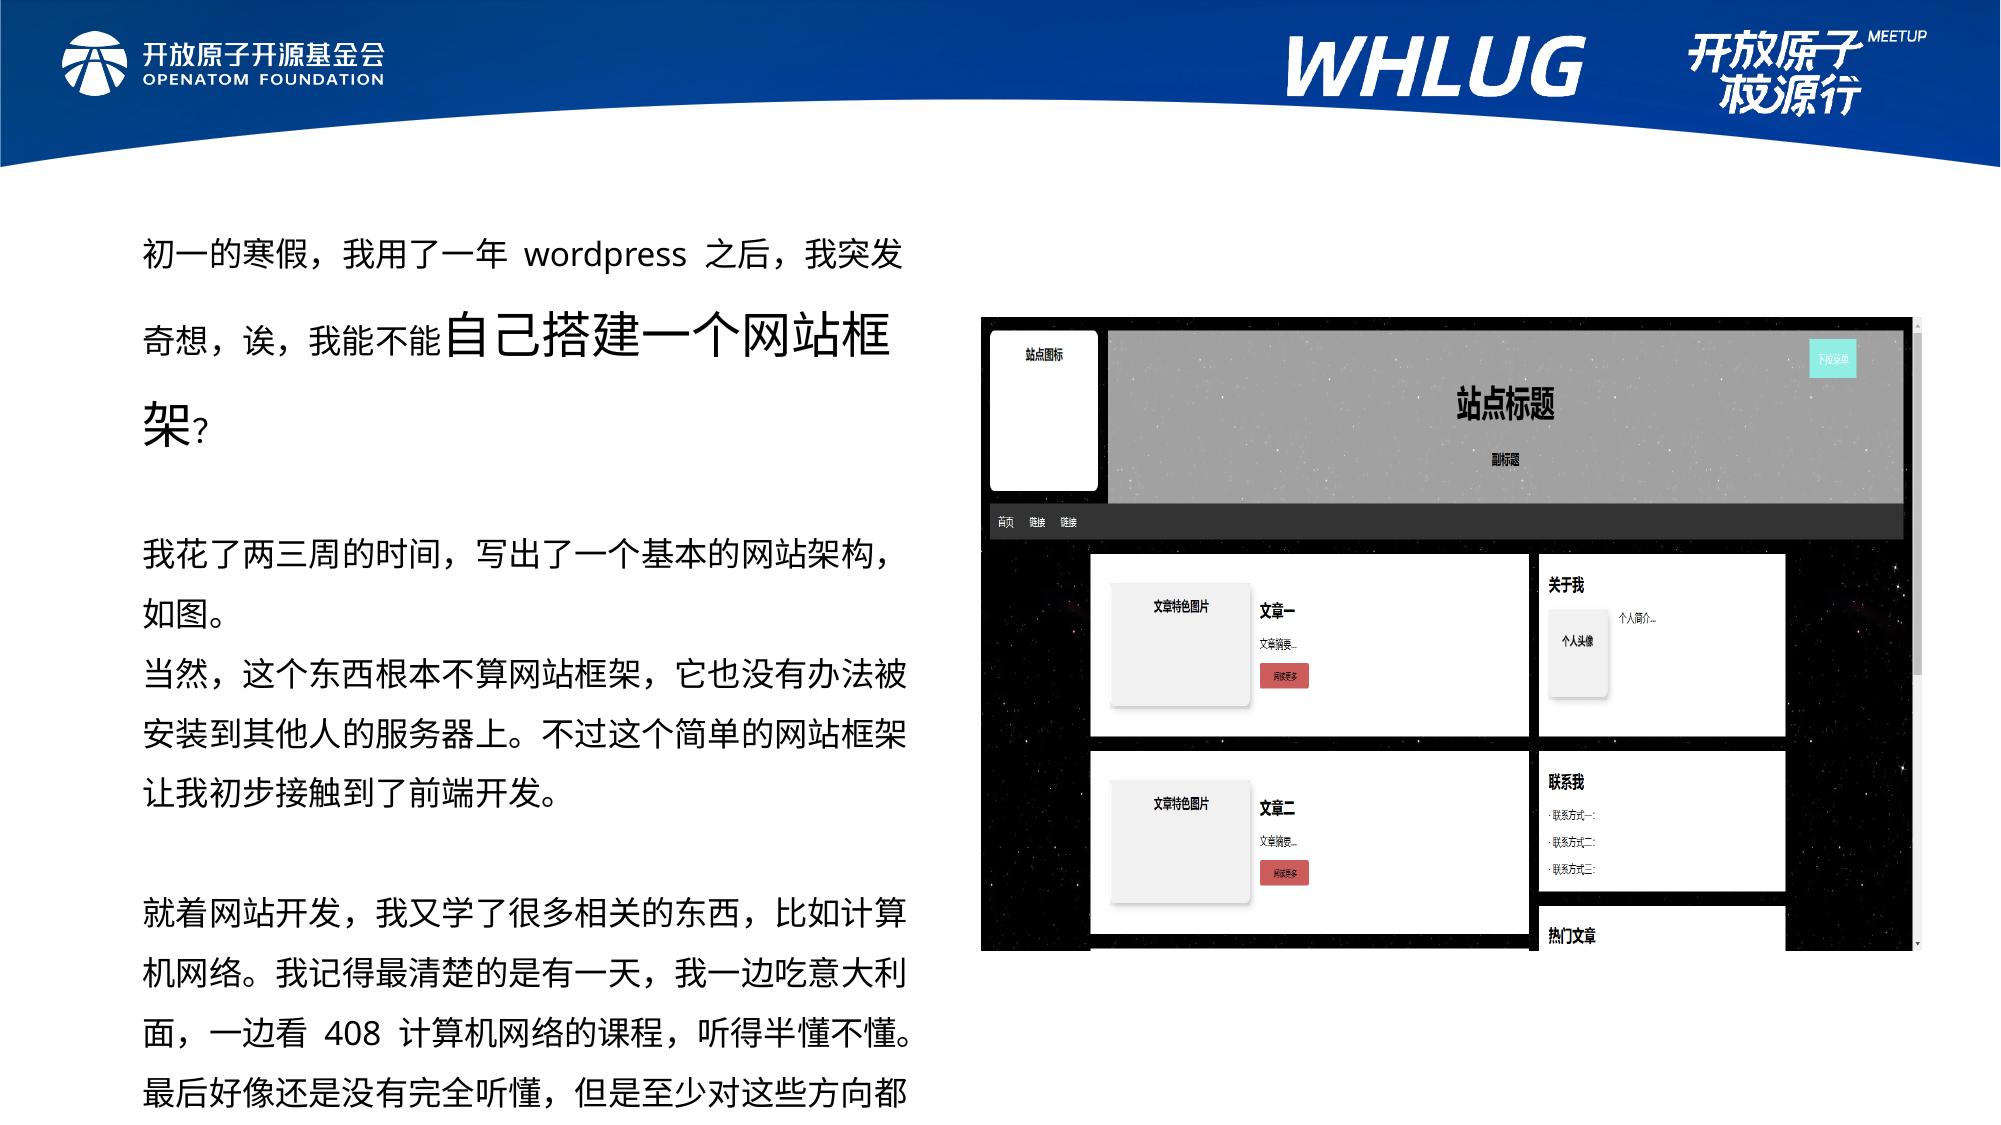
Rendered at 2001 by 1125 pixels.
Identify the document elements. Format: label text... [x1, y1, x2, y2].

picture [981, 316, 1922, 952]
picture [0, 0, 2001, 234]
text_box 初一的寒假，我用了一年 wordpress 之后，我突发奇想，诶，我能不能自己搭建一个网站框架？ 我花了两三周的时间，写出了一个基本的网站架构，如图。 当然，这个东西根本不算网站框架，它也没有办法被安装到其他人的服务器上。不过这个简单的网站框架让我初步接触到了前端开发。 就着网站开发，我又学了很多相关的东西，比如计算机网络。我记得最清楚的是有一天，我一边吃意大利面，一边看 408 计算机网络的课程，听得半懂不懂。 最后好像还是没有完全听懂，但是至少对这些方向都有了大致的了解。 [127, 205, 947, 1125]
